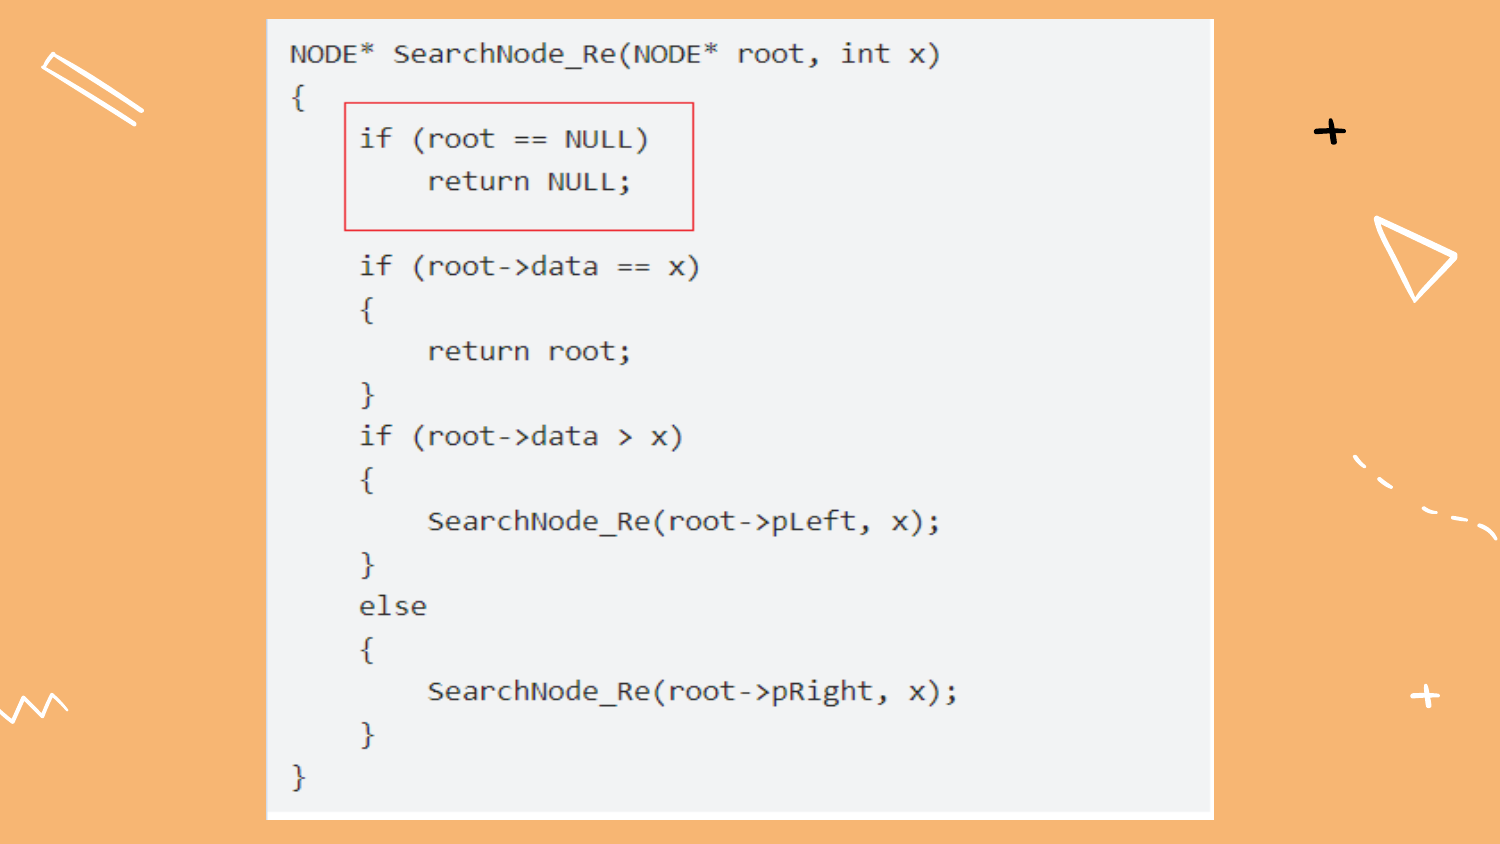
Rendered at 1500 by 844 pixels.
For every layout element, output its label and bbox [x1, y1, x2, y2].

picture [266, 19, 1214, 820]
